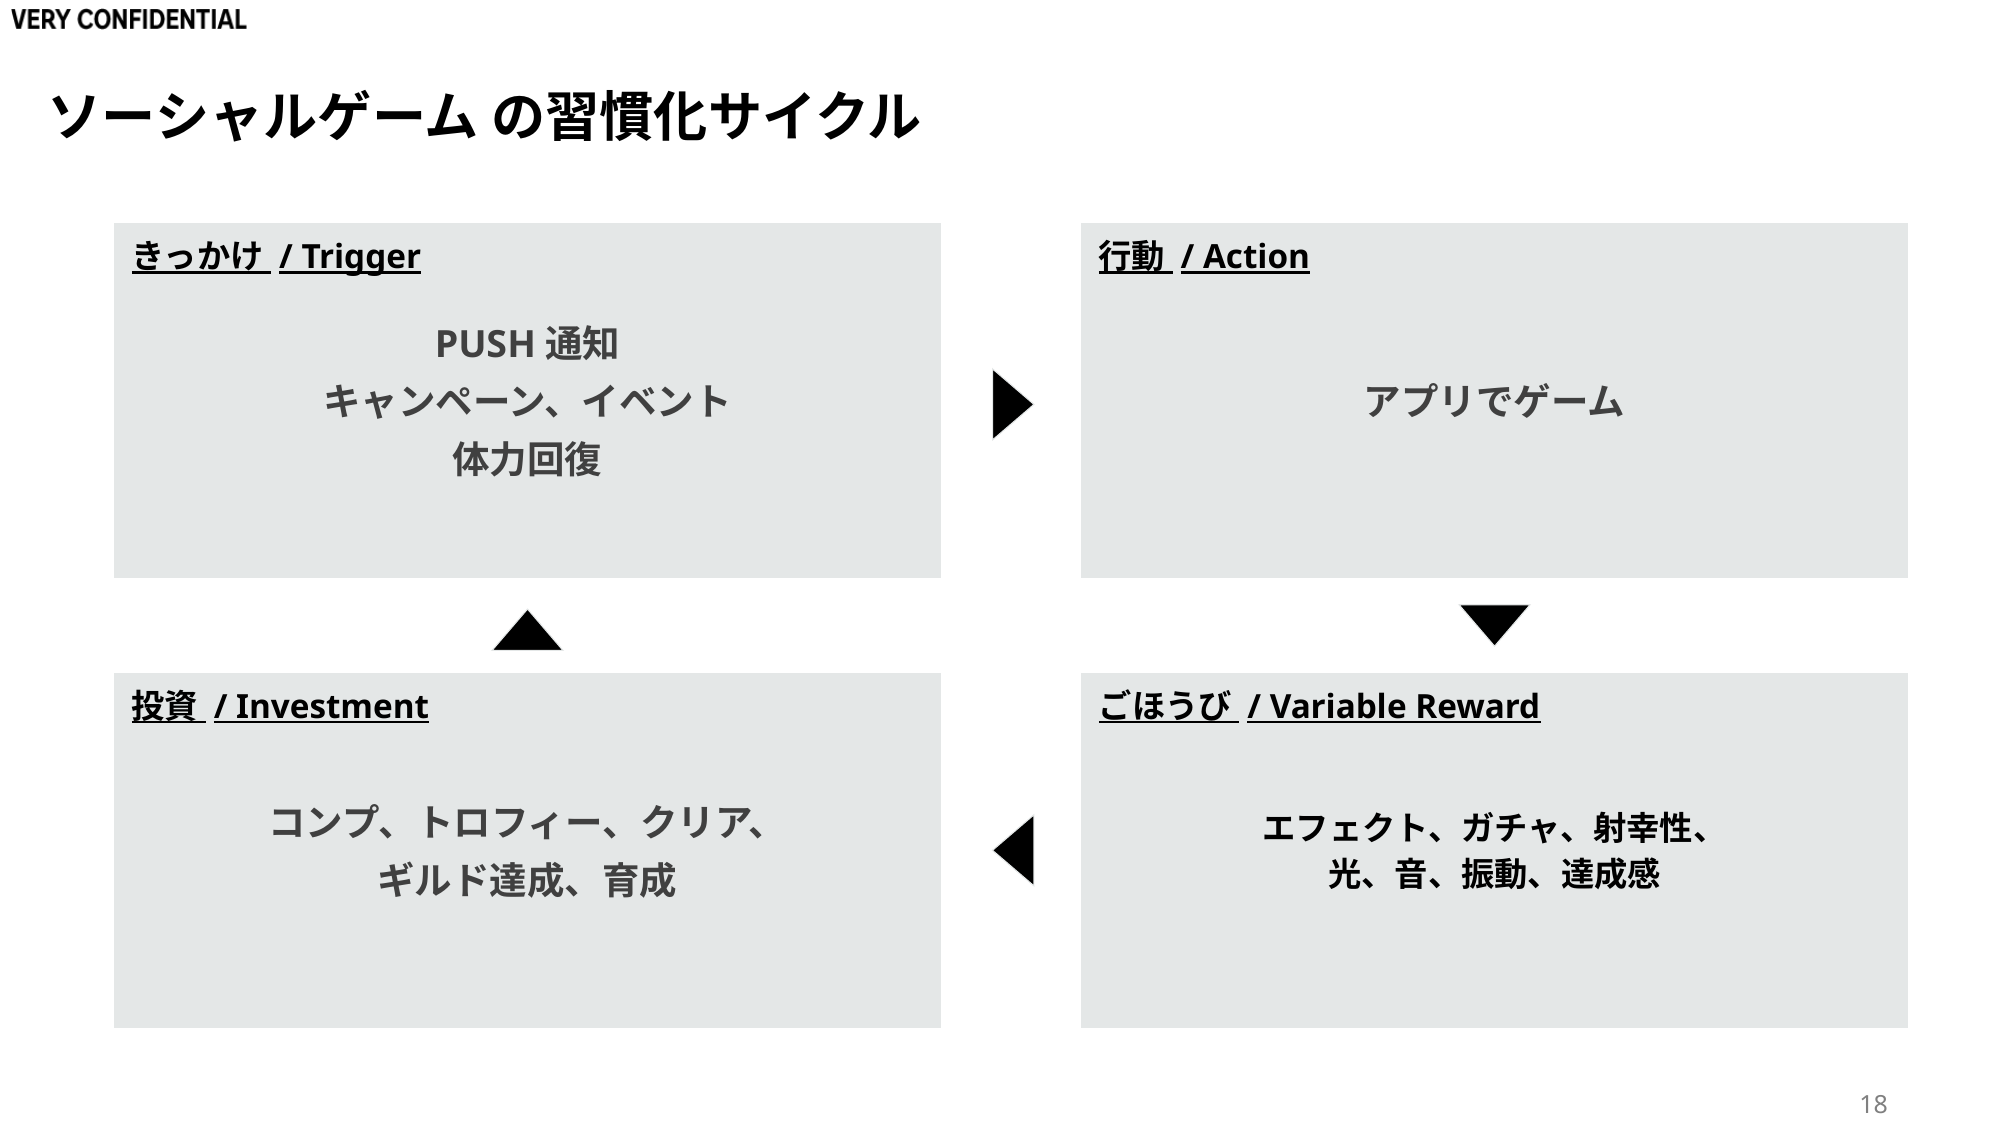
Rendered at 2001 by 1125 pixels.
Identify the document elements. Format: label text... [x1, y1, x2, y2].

text_box PUSH通知 キャンペーン、イベント 体力回復 [114, 223, 941, 578]
text_box [492, 609, 563, 651]
text_box きっかけ / Trigger [114, 223, 713, 284]
text_box ごほうび / Variable Reward [1081, 673, 1680, 734]
title ソーシャルゲーム の習慣化サイクル [47, 78, 1850, 148]
text_box コンプ、トロフィー、クリア、 ギルド達成、育成 [114, 673, 941, 1028]
text_box [1459, 604, 1531, 647]
text_box [992, 368, 1034, 440]
text_box アプリでゲーム [1081, 223, 1908, 578]
text_box 行動 / Action [1080, 223, 1679, 284]
text_box 投資 / Investment [114, 673, 713, 734]
text_box エフェクト、ガチャ、射幸性、 光、音、振動、達成感 [1081, 673, 1908, 1028]
text_box [992, 814, 1034, 886]
picture [11, 8, 247, 30]
